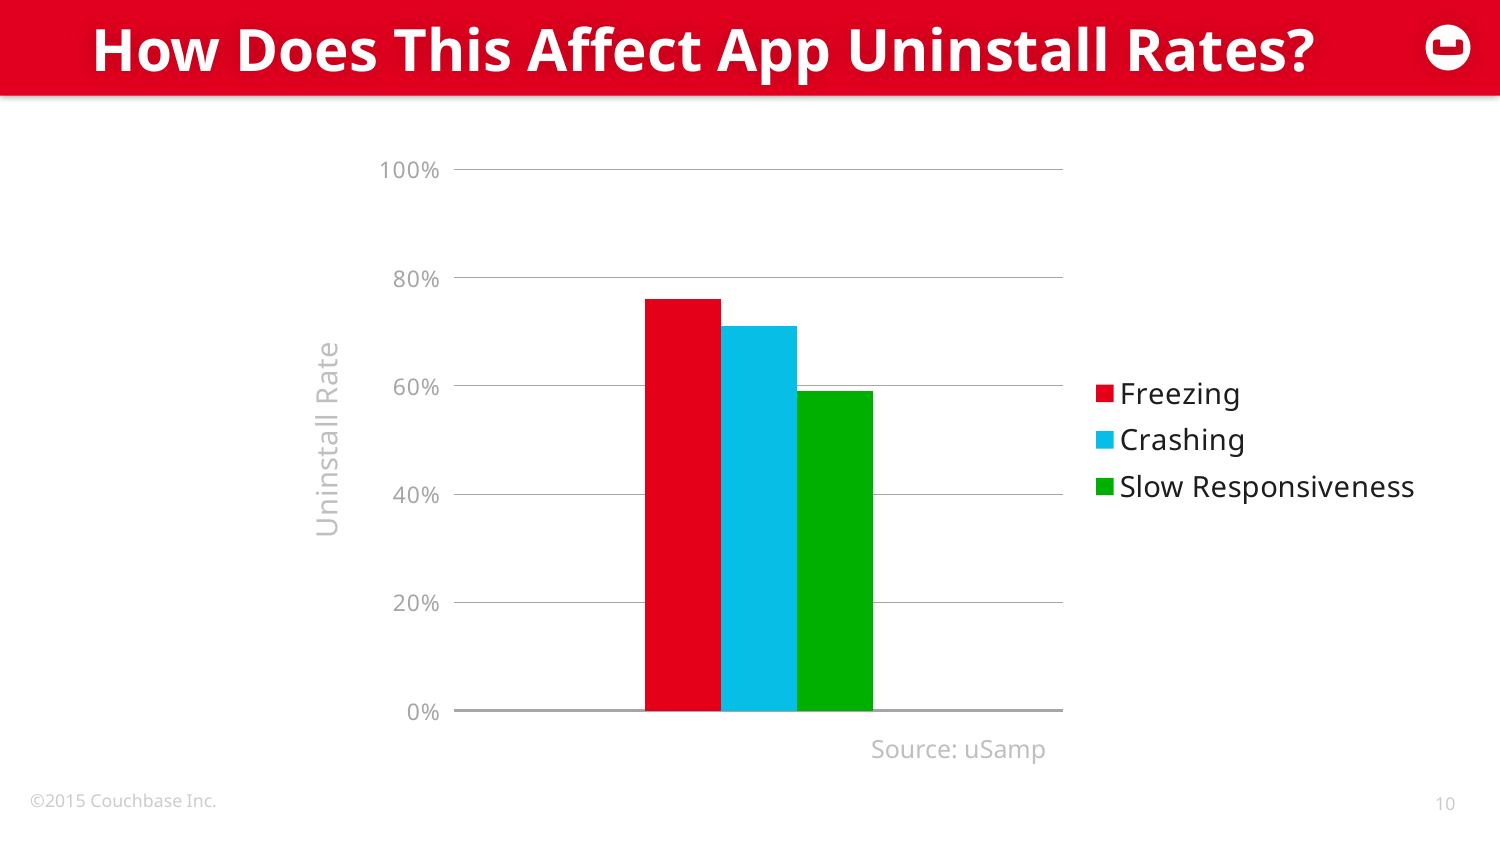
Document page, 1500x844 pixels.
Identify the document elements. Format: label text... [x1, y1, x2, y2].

title How Does This Affect App Uninstall Rates? [76, 2, 1389, 91]
picture [1425, 24, 1471, 71]
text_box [270, 141, 1438, 773]
